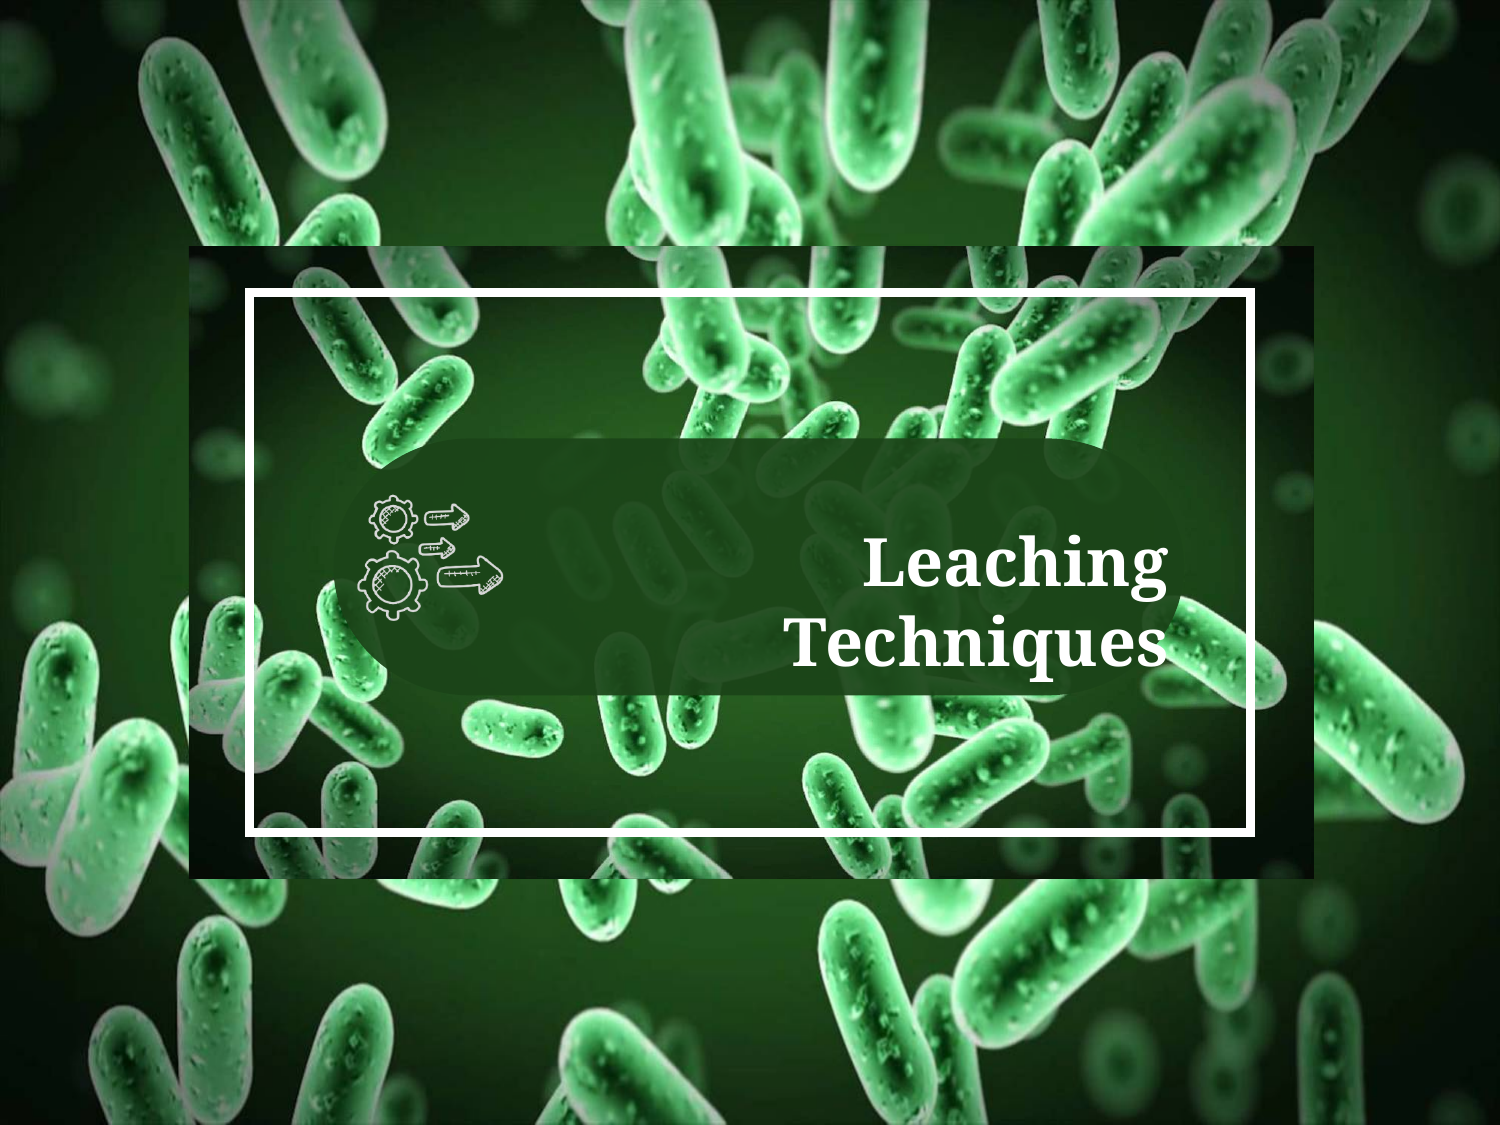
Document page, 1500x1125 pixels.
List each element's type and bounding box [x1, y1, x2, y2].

text_box [244, 287, 1256, 838]
text_box [187, 244, 1316, 881]
picture [0, 0, 1500, 1125]
